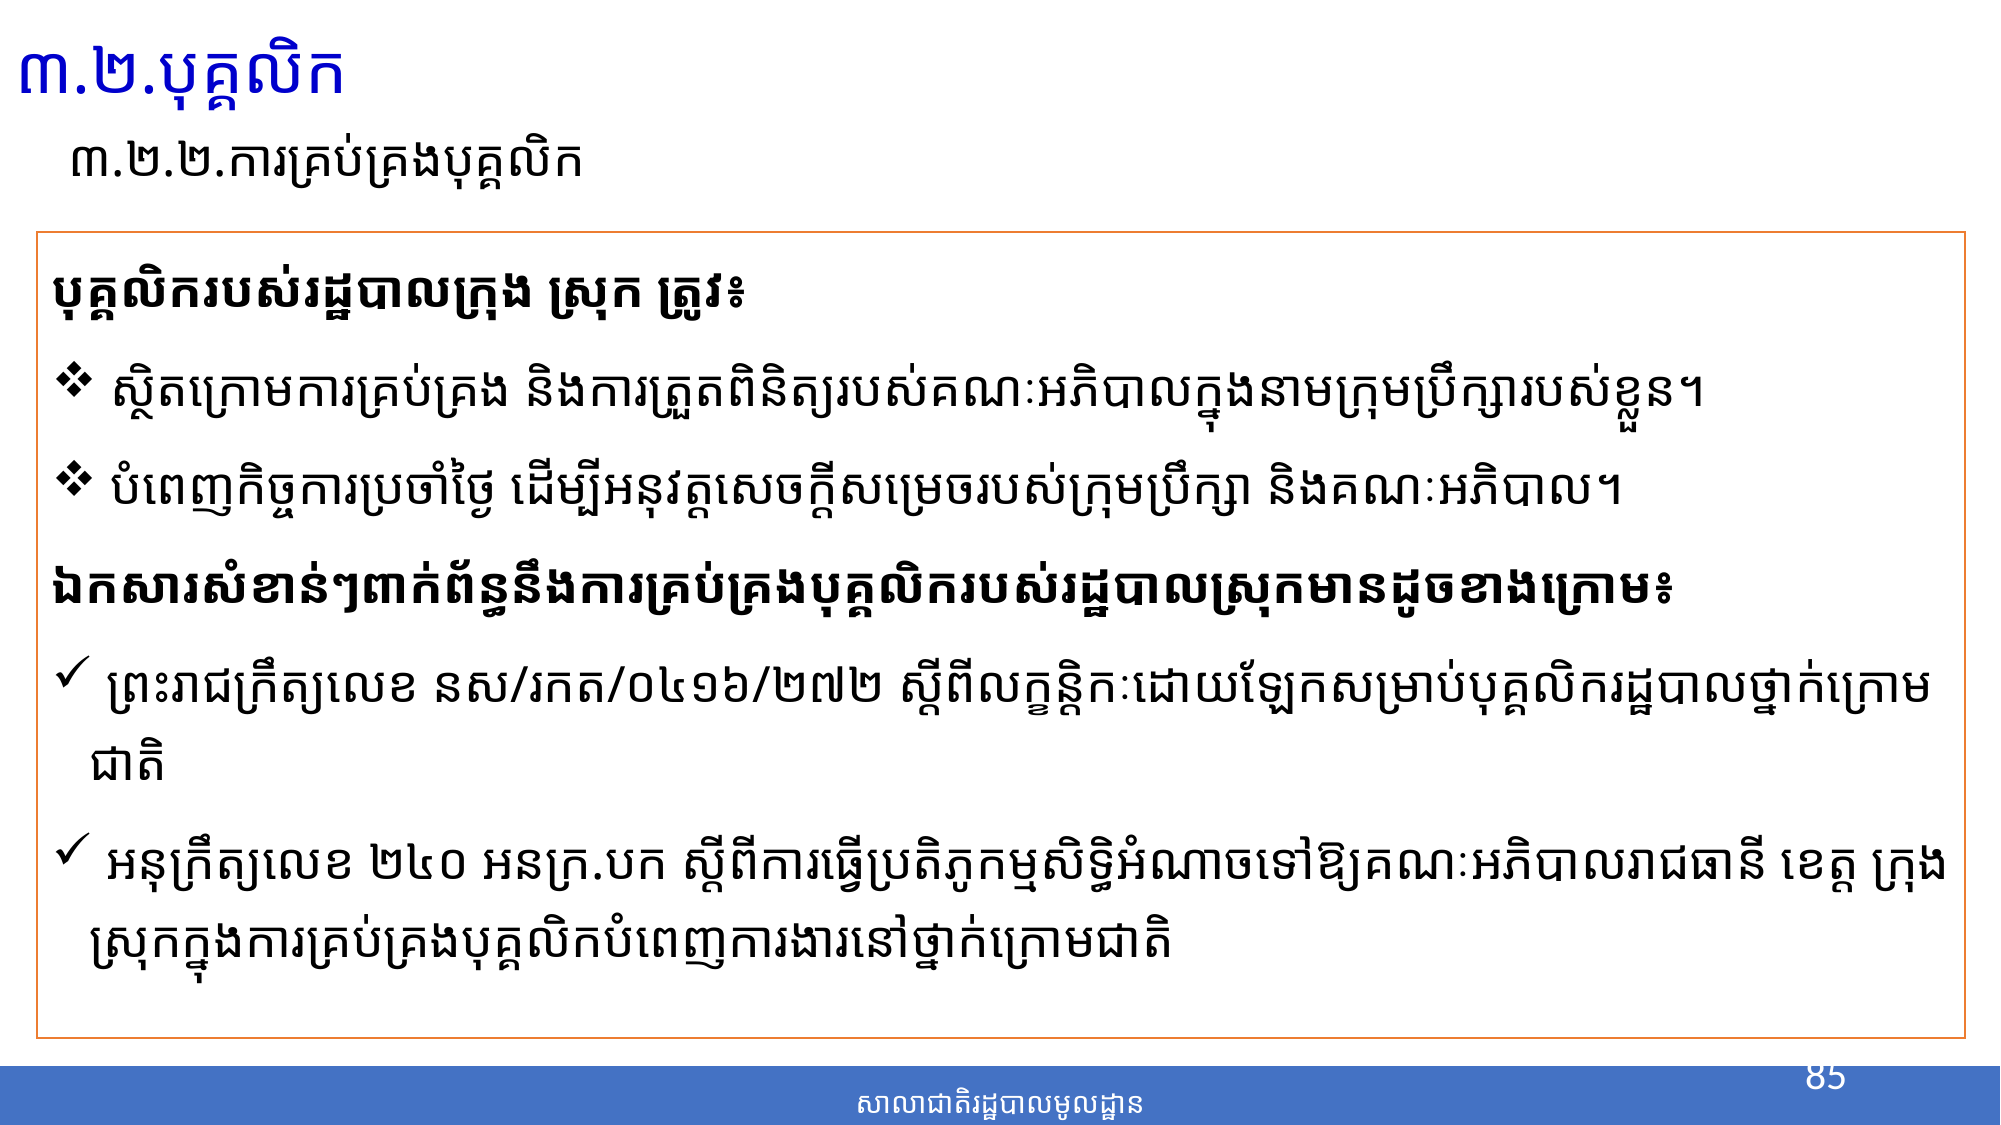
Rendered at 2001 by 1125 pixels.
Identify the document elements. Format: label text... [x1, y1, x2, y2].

text_box ៣.២.២.ការគ្រប់គ្រងបុគ្គលិក [53, 115, 1178, 198]
text_box ៣.២.បុគ្គលិក [0, 5, 1884, 115]
list បុគ្គលិករបស់រដ្ឋបាលក្រុង ស្រុក ត្រូវ៖ ស្ថិតក្រោមការគ្រប់គ្រង និងការត្រួតពិនិត្យរបស់គណៈ​អភិ​បាល​ក្នុងនាមក្រុមប្រឹក្សារបស់ខ្លួន។ បំពេញកិច្ចការប្រចាំថ្ងៃ ដើម្បី​អនុវត្ដសេចក្ដីសម្រេចរបស់ក្រុមប្រឹក្សា និងគណៈអភិបាល​។ ឯកសារសំខាន់ៗពាក់ព័ន្ធនឹងការគ្រប់គ្រងបុគ្គលិករបស់រដ្ឋបាលស្រុកមានដូចខាងក្រោម៖ ព្រះរាជក្រឹត្យលេខ នស/រកត/០៤១៦/២៧២ ស្តីពីលក្ខន្តិកៈ​​​ដោយ​ឡែក​សម្រាប់​បុគ្គលិក​រដ្ឋបាល​ថ្នាក់​ក្រោម​ជាតិ អនុក្រឹត្យលេខ ២៤០ អនក្រ.បក ស្តីពីការធ្វើប្រតិភូកម្មសិទ្ធិអំណាចទៅឱ្យគណៈអភិបាលរាជធានី ខេត្ត ក្រុង ស្រុកក្នុងការគ្រប់គ្រងបុគ្គលិកបំពេញការងារនៅថ្នាក់ក្រោមជាតិ [36, 231, 1966, 1039]
slide_number 85 [1412, 1042, 1863, 1103]
